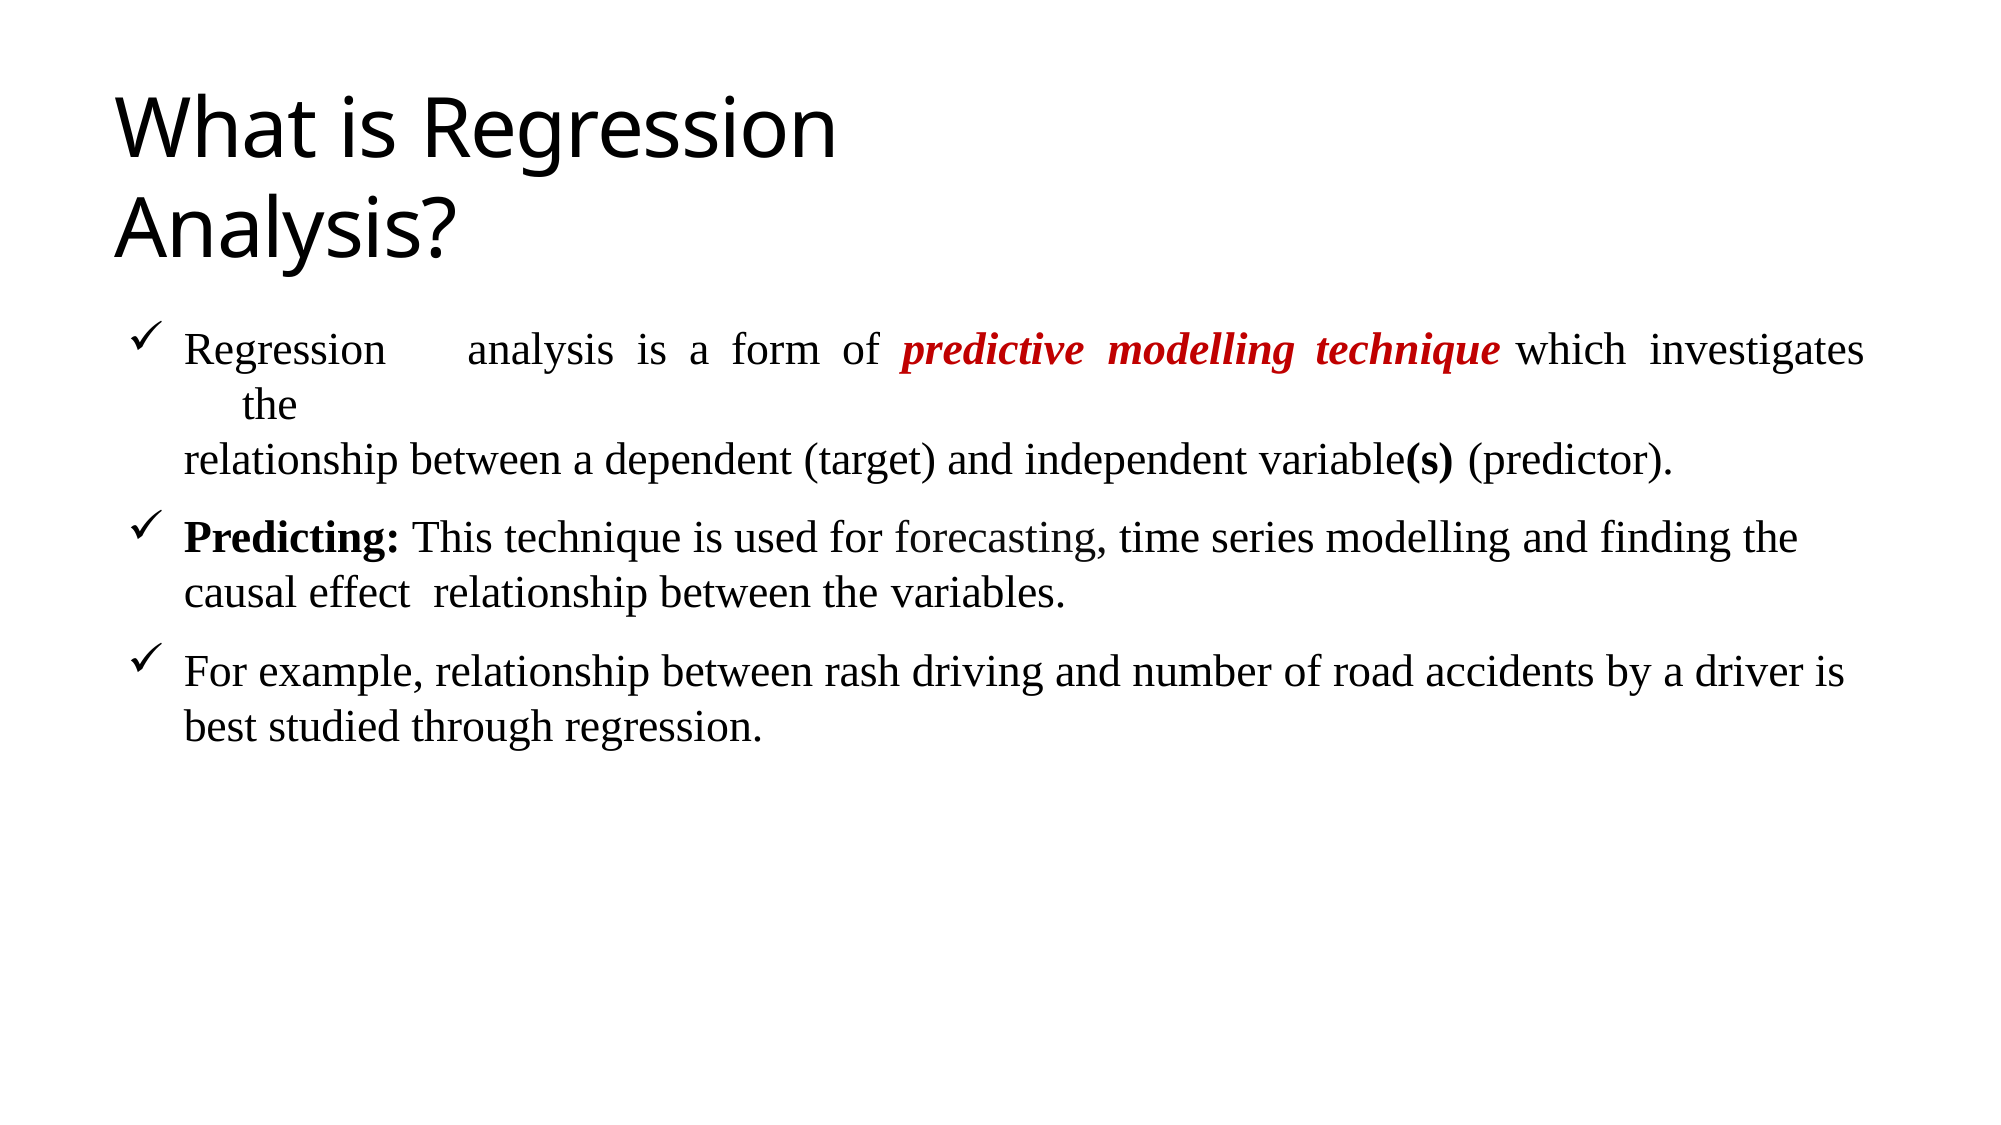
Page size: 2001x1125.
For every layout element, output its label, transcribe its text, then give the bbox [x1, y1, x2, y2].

text_box Regression analysis is a form of predictive modelling technique which investigates the relationship between a dependent (target) and independent variable(s) (predictor). Predicting: This technique is used for forecasting, time series modelling and finding the causal effect relationship between the variables. For example, relationship between rash driving and number of road accidents by a driver is best studied through regression. [125, 316, 1888, 751]
title What is Regression Analysis? [112, 71, 1127, 274]
